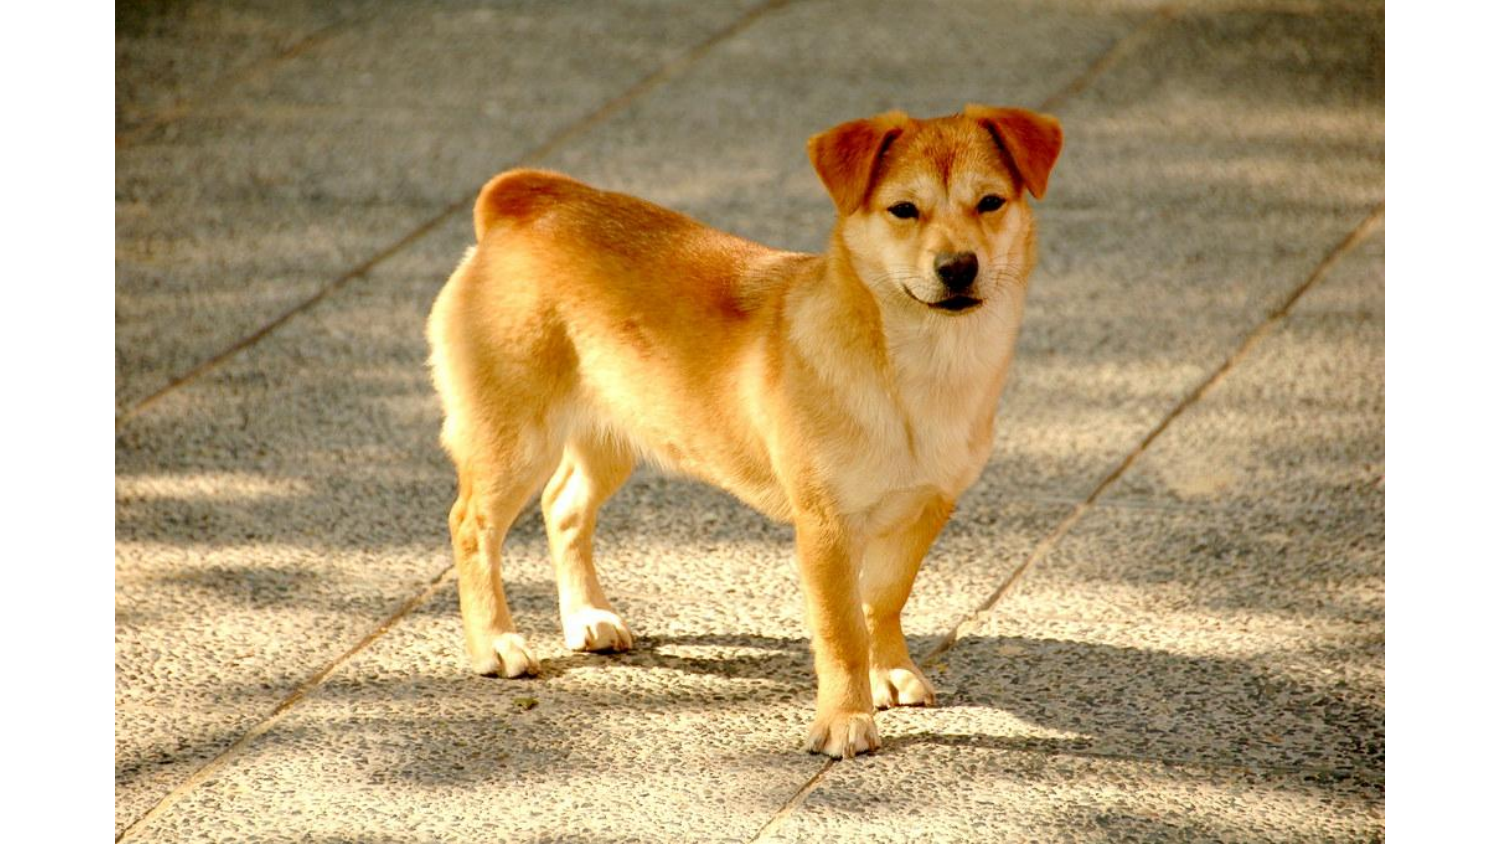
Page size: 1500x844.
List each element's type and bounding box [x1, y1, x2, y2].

picture [115, 0, 1385, 844]
